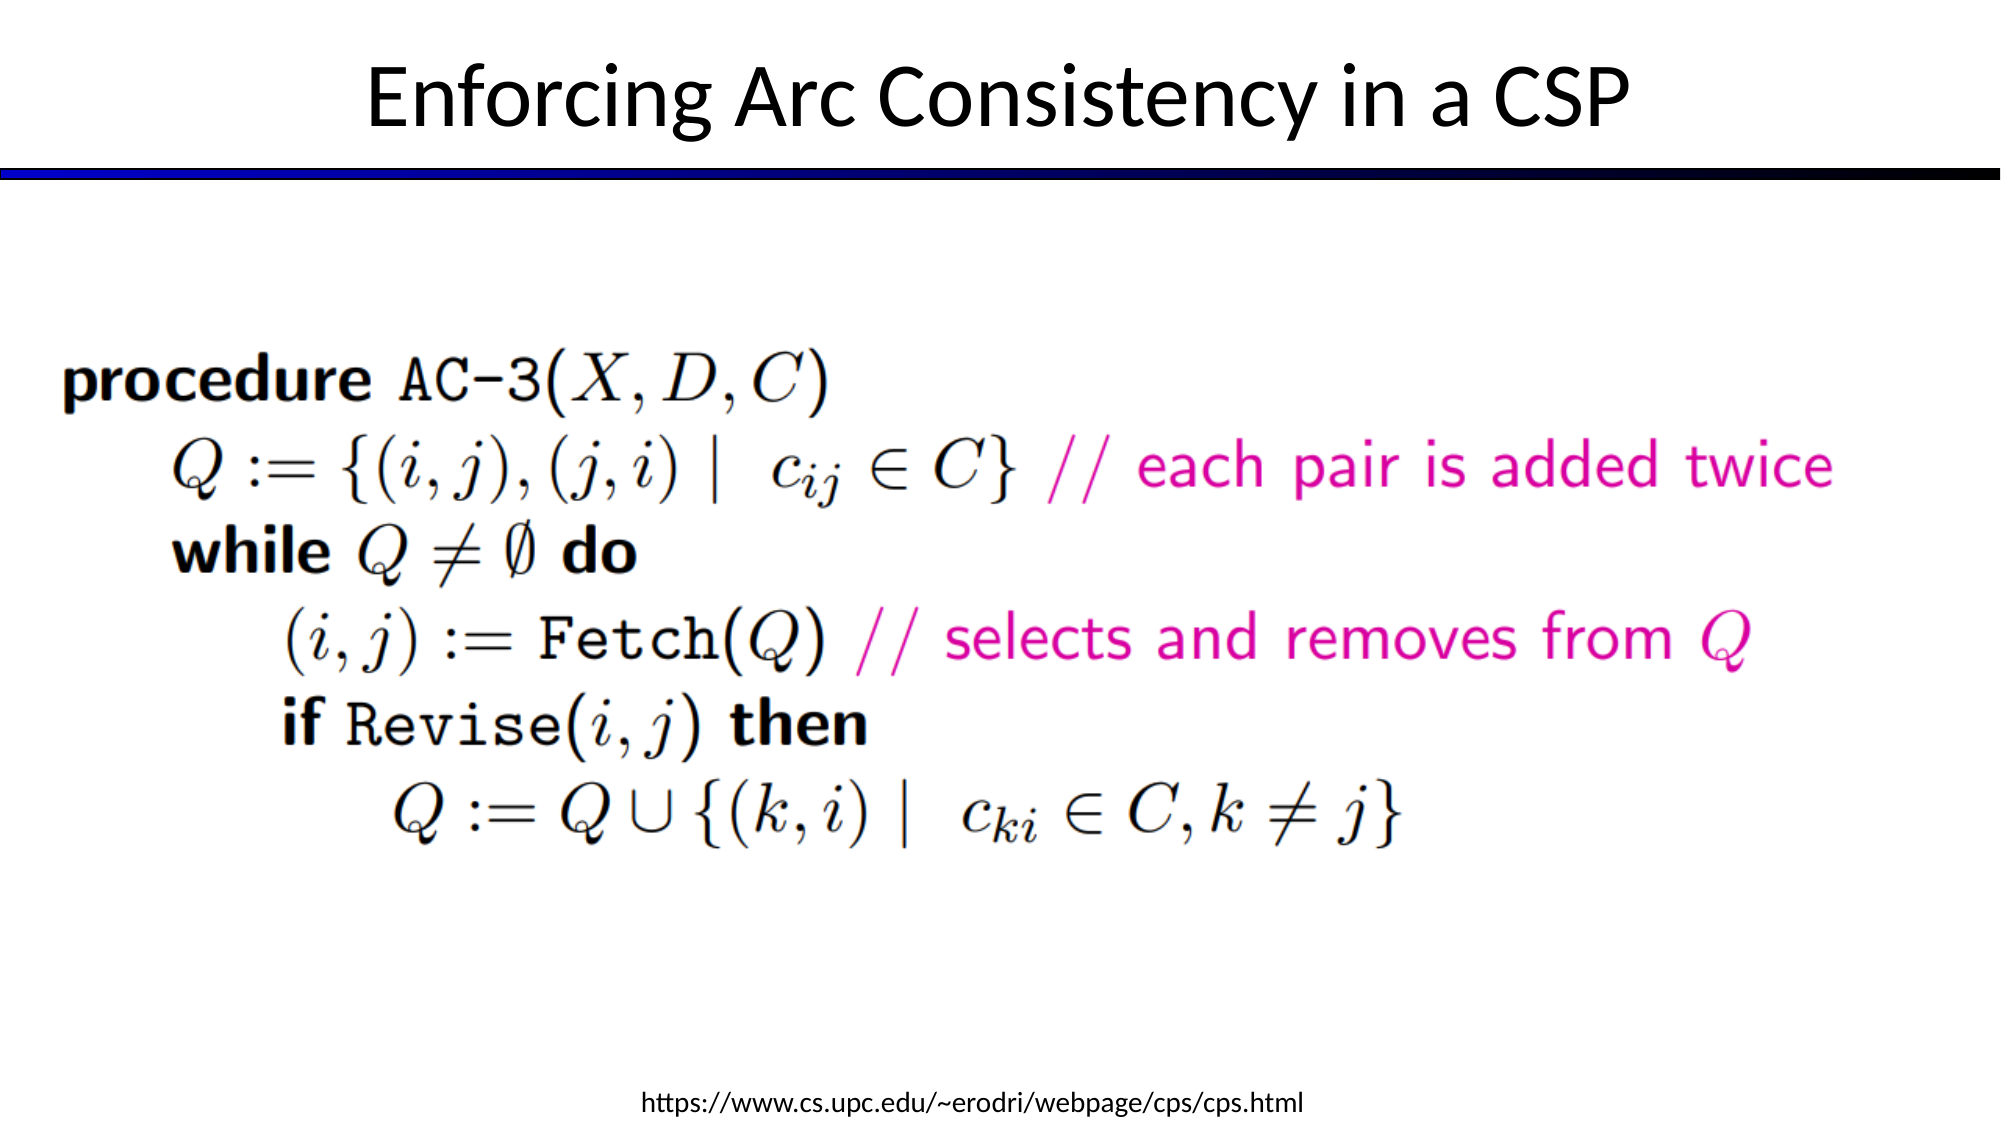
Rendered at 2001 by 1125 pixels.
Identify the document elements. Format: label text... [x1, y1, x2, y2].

text_box https://www.cs.upc.edu/~erodri/webpage/cps/cps.html [0, 1078, 1973, 1125]
title Enforcing Arc Consistency in a CSP [0, 0, 2000, 184]
picture [26, 324, 1974, 909]
